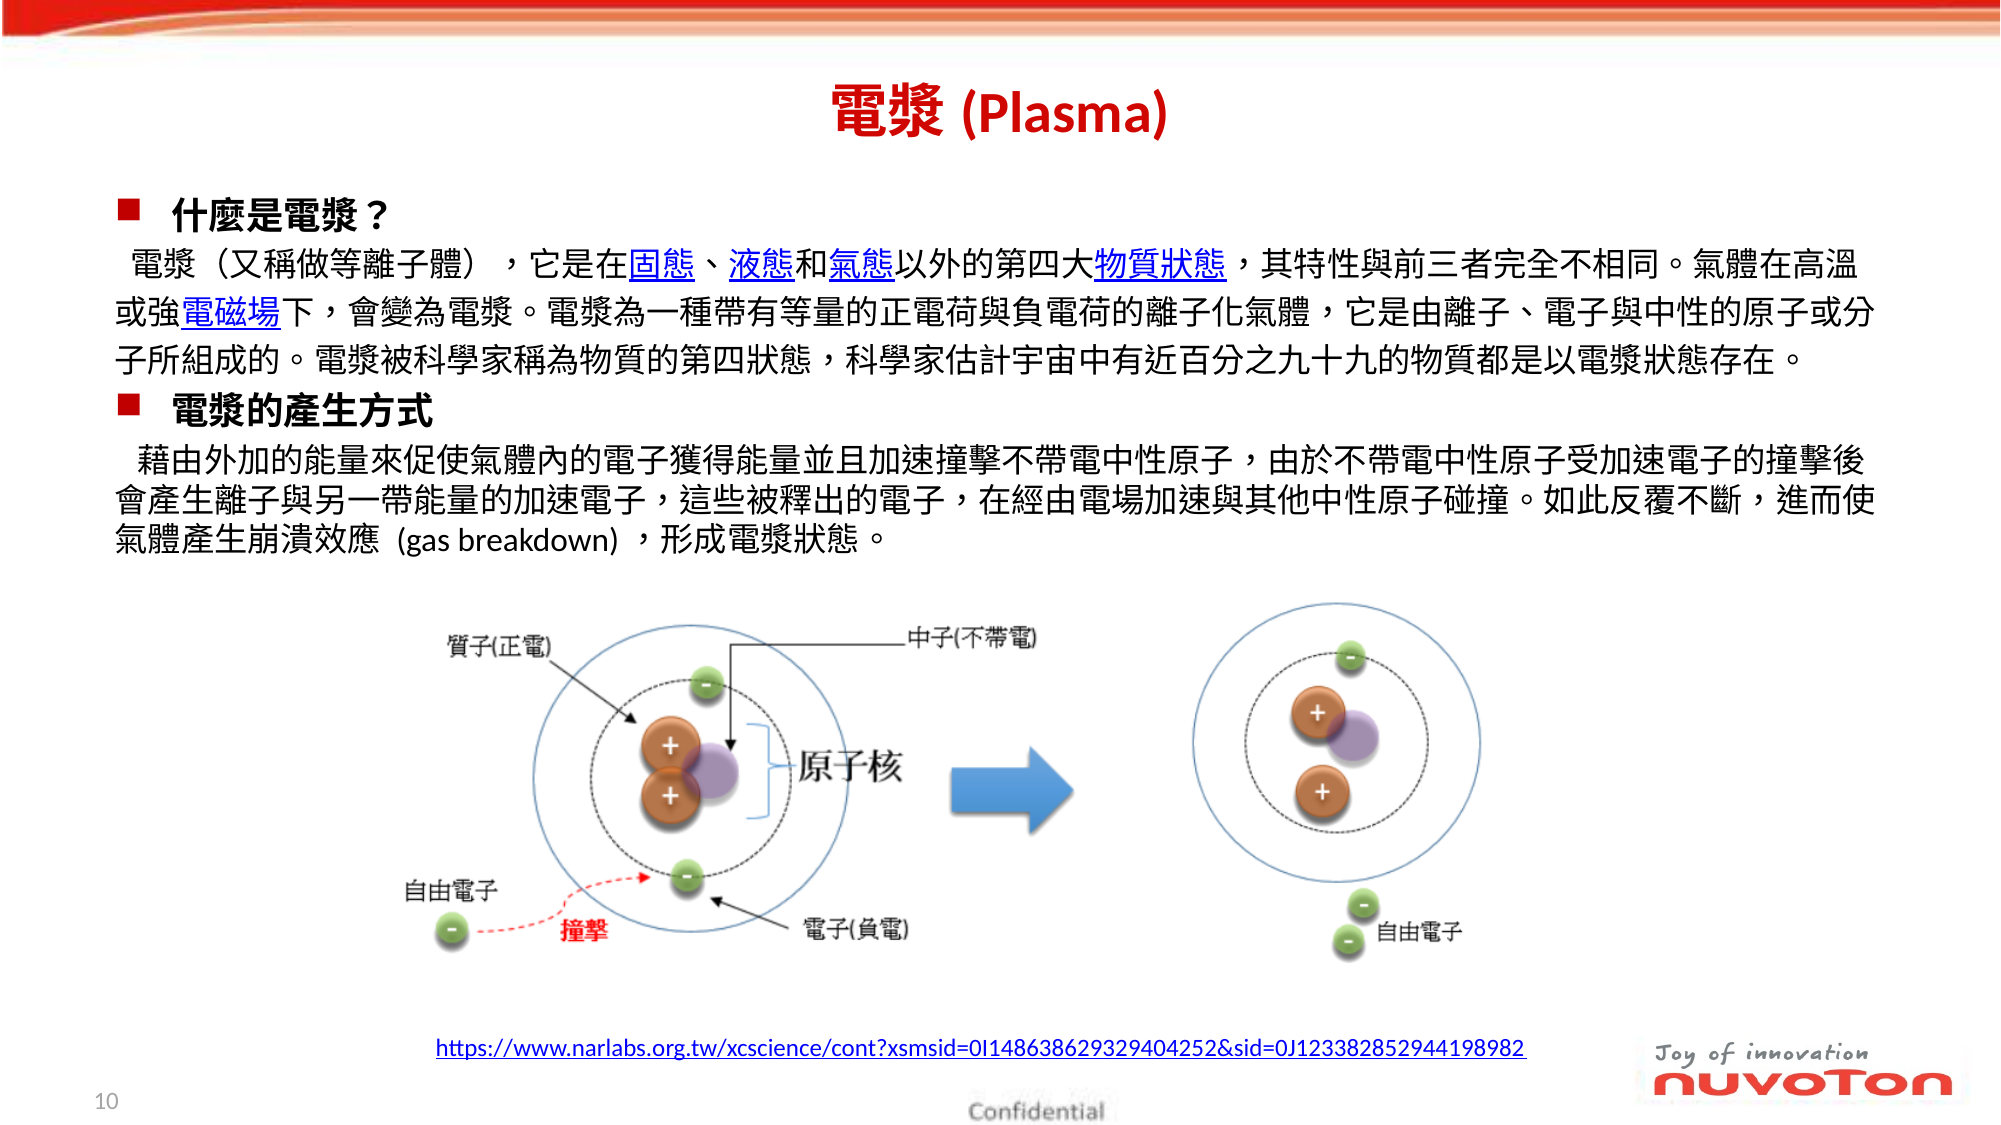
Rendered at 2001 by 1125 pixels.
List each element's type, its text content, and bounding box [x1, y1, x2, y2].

picture [2, 0, 2001, 1125]
list 什麼是電漿？ 電漿（又稱做等離子體），它是在固態、液態和氣態以外的第四大物質狀態，其特性與前三者完全不相同。氣體在高溫或強電磁場下，會變為電漿。電漿為一種帶有等量的正電荷與負電荷的離子化氣體，它是由離子、電子與中性的原子或分子所組成的。電漿被科學家稱為物質的第四狀態，科學家估計宇宙中有近百分之九十九的物質都是以電漿狀態存在。 電漿的產生方式 藉由外加的能量來促使氣體內的電子獲得能量並且加速撞擊不帶電中性原子，由於不帶電中性原子受加速電子的撞擊後會產生離子與另一帶能量的加速電子，這些被釋出的電子，在經由電場加速與其他中性原子碰撞。如此反覆不斷，進而使氣體產生崩潰效應 (gas breakdown)，形成電漿狀態。 [99, 184, 1900, 1005]
slide_number 10 [0, 1069, 213, 1125]
title 電漿(Plasma) [99, 66, 1900, 149]
text_box https://www.narlabs.org.tw/xcscience/cont?xsmsid=0I148638629329404252&sid=0J123382852944198982 [420, 1023, 1580, 1099]
